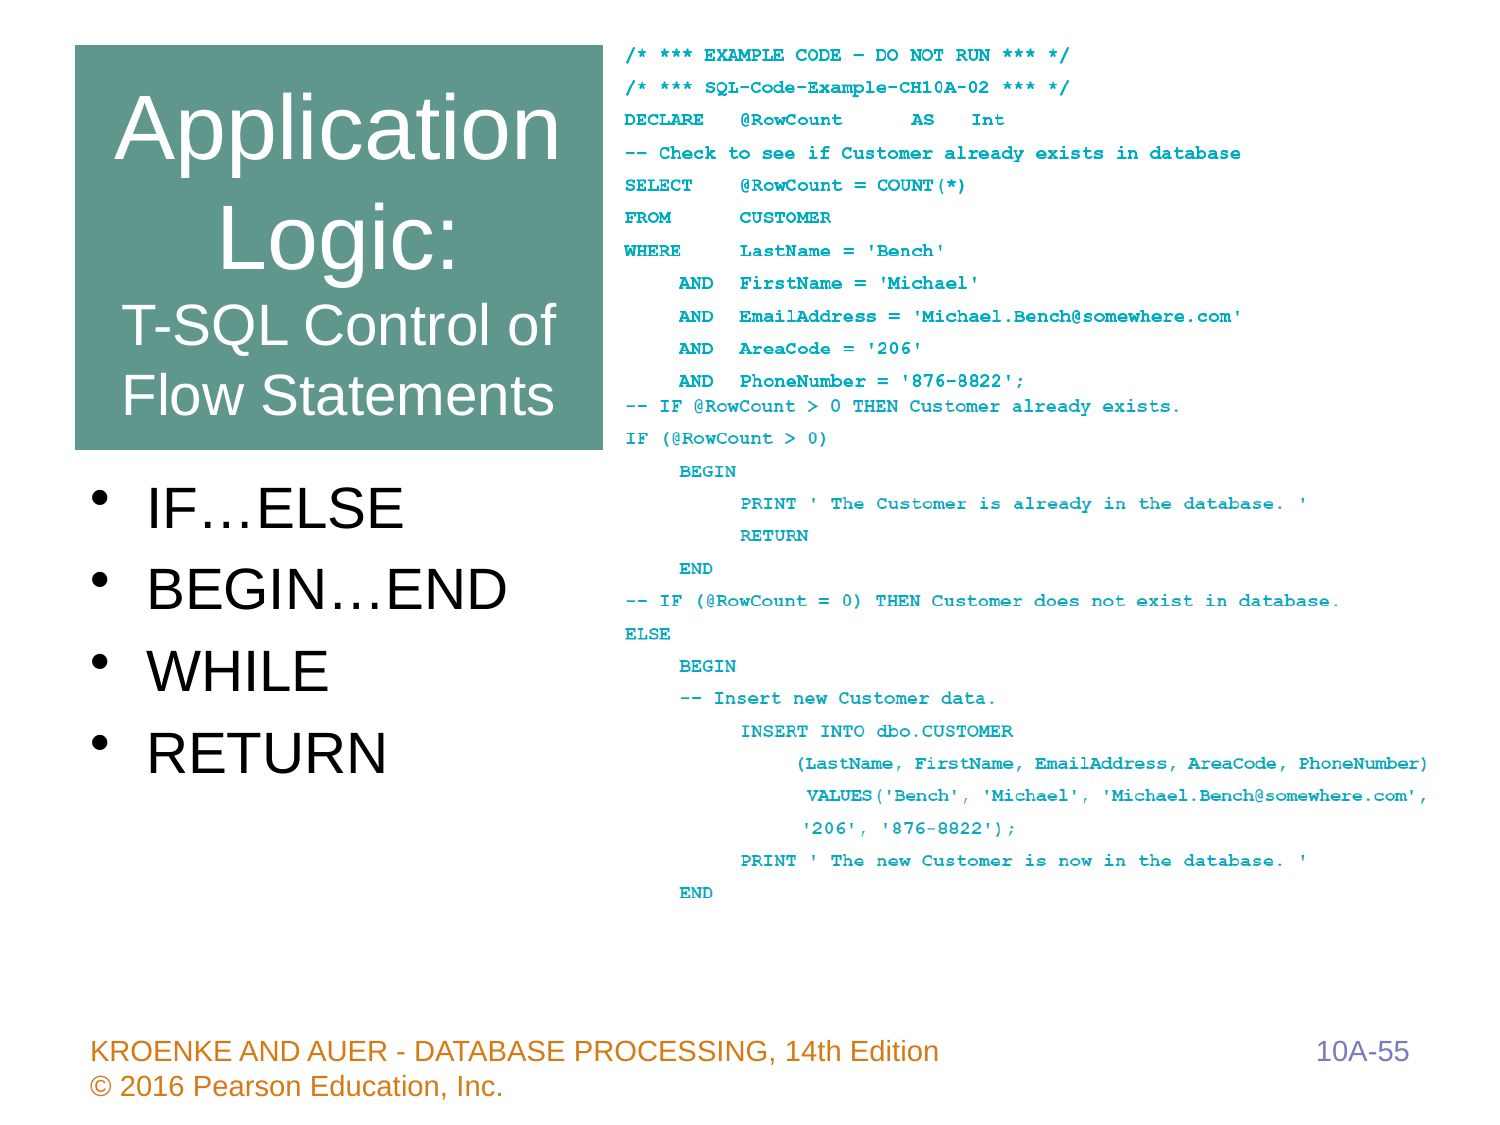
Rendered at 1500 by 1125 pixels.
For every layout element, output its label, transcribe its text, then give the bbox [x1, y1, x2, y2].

footer KROENKE AND AUER - DATABASE PROCESSING, 14th Edition © 2016 Pearson Education, Inc. [74, 1024, 963, 1104]
picture [624, 47, 1240, 388]
list IF…ELSE BEGIN…END WHILE RETURN [74, 462, 563, 1006]
picture [624, 399, 1426, 899]
slide_number 10A-55 [1074, 1024, 1426, 1103]
title Application Logic: T-SQL Control of Flow Statements [74, 44, 604, 451]
